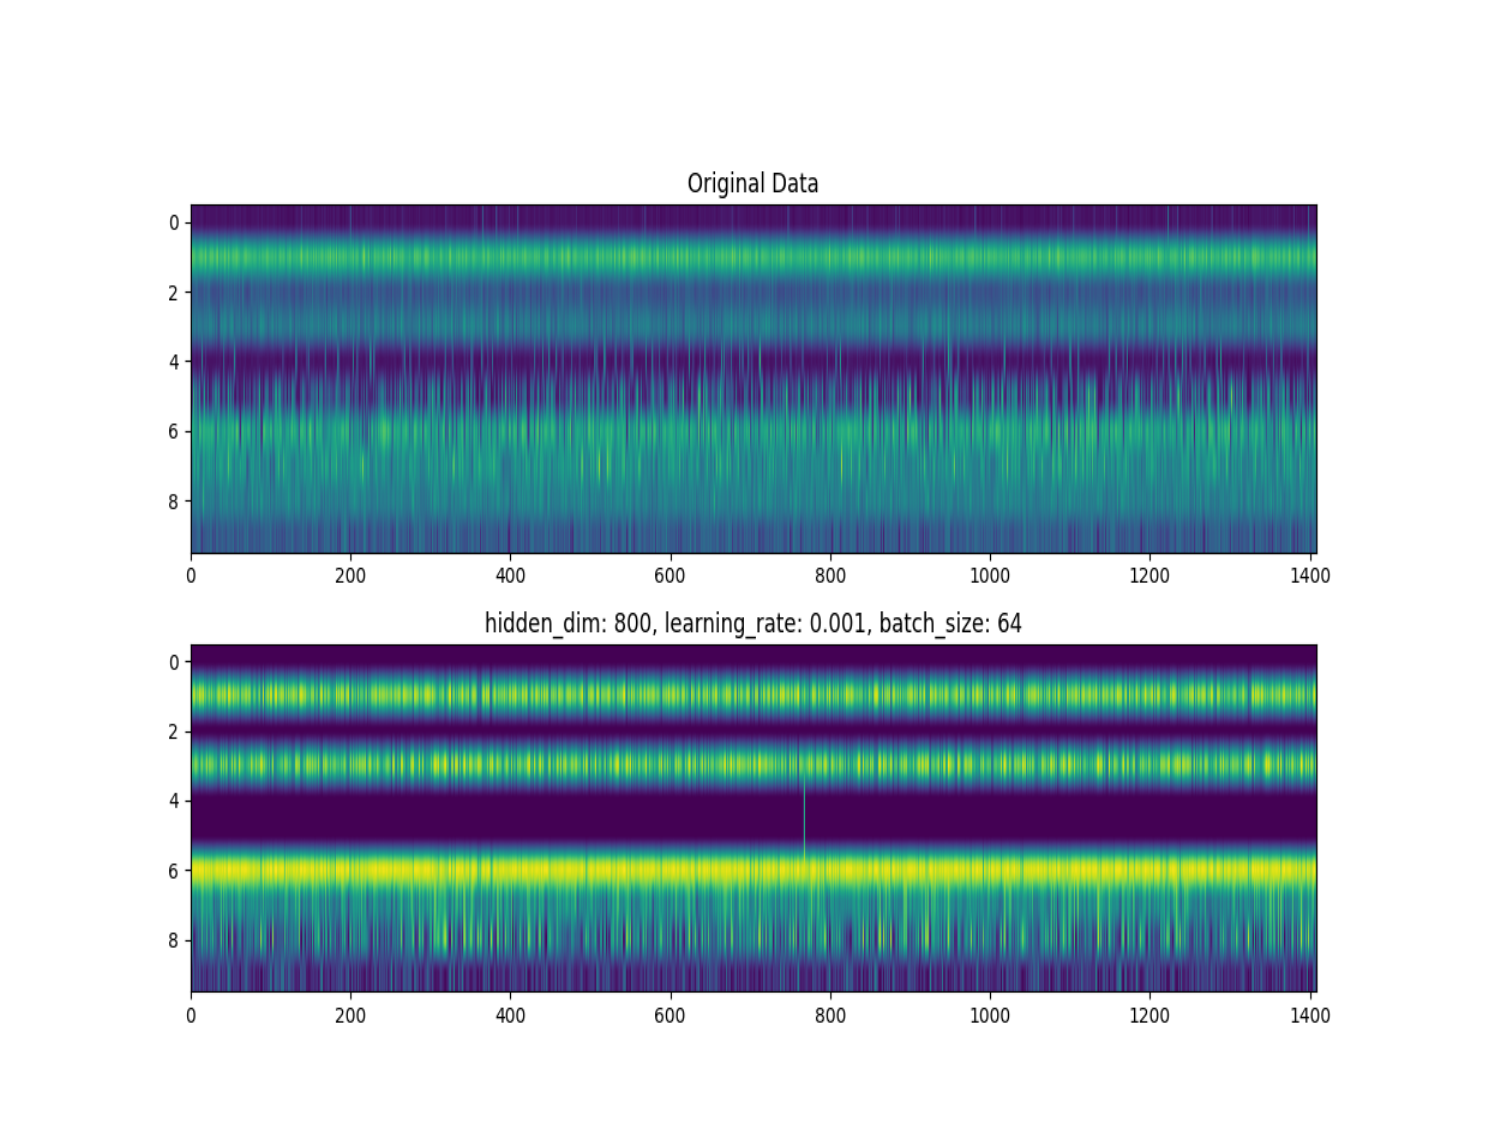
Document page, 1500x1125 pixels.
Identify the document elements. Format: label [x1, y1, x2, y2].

picture [149, 149, 1351, 1051]
